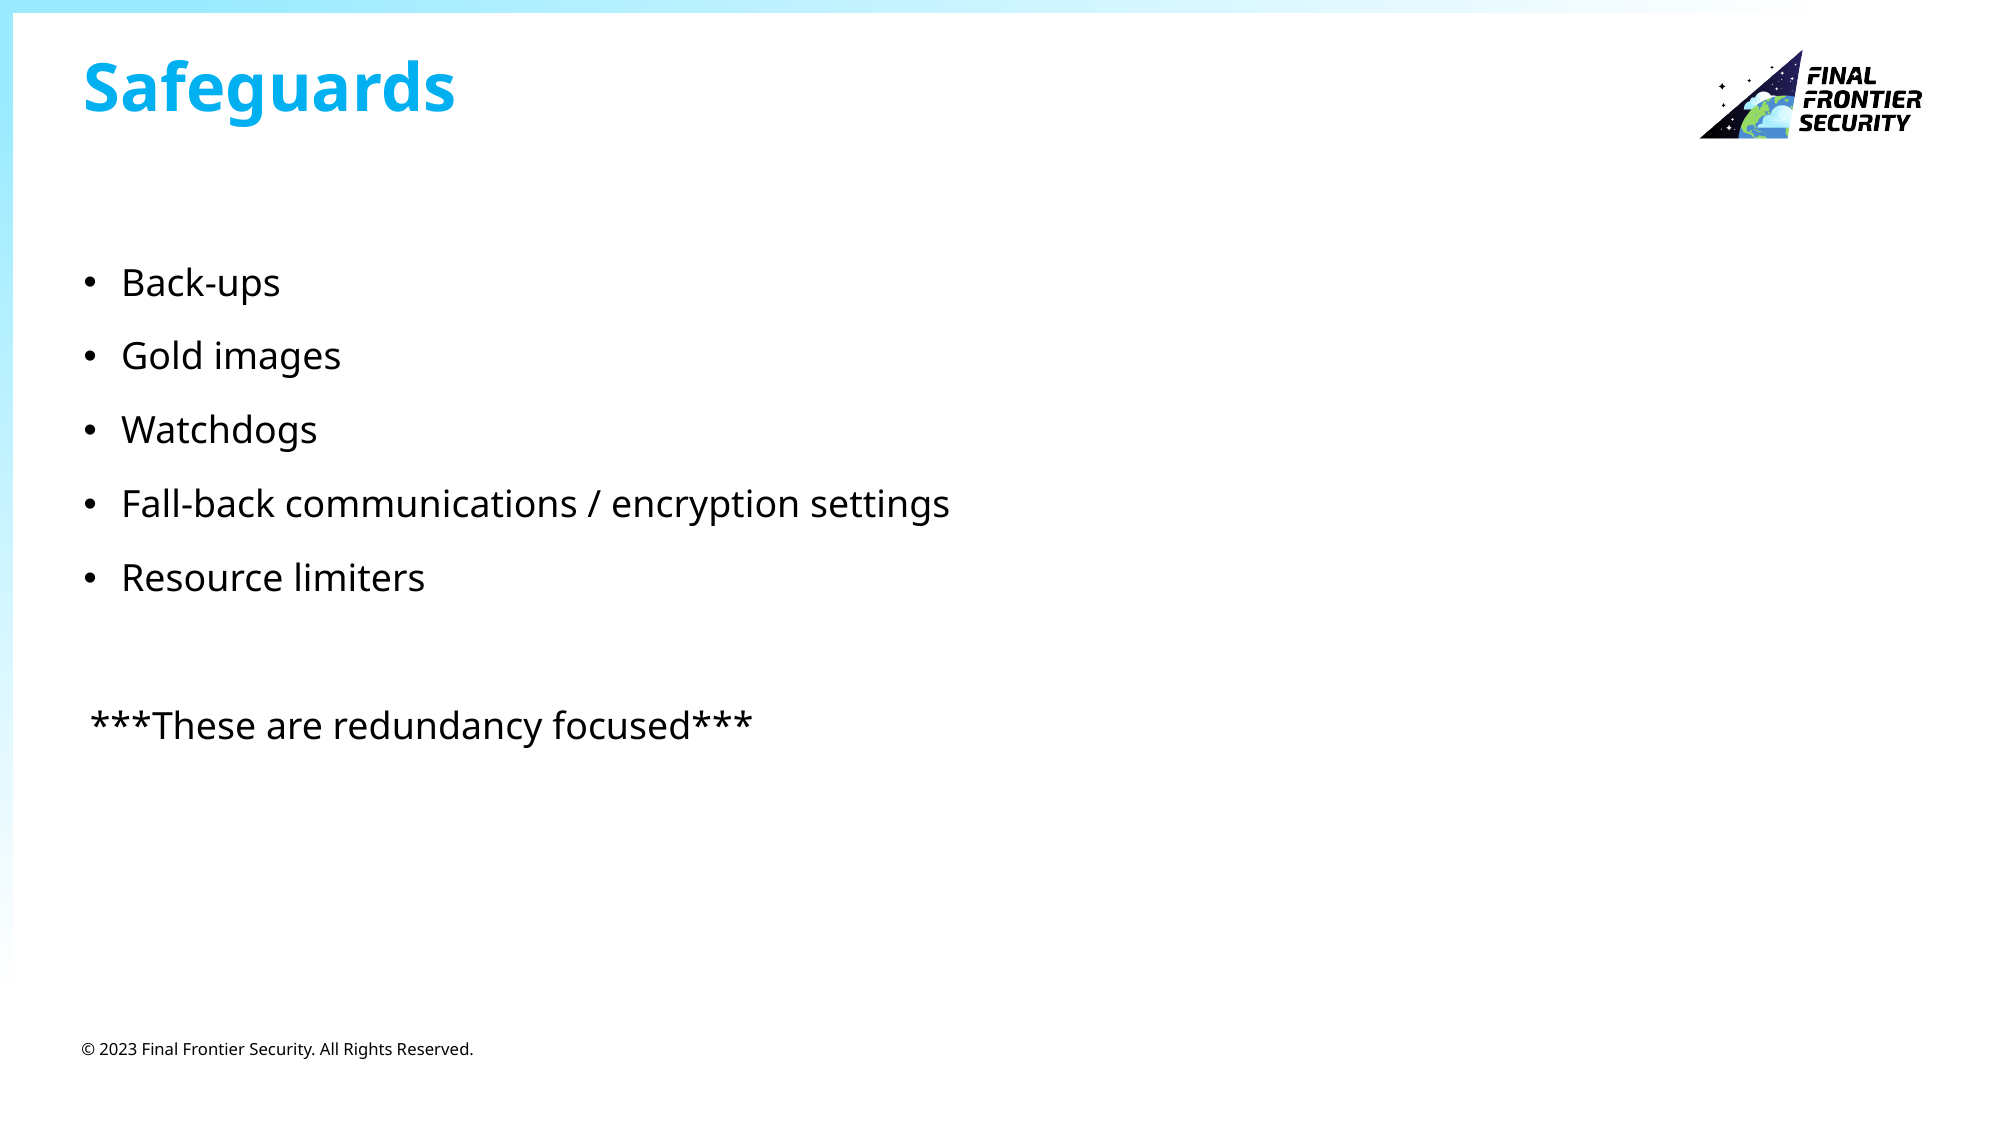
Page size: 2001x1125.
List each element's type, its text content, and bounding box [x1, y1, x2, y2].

list Back-ups Gold images Watchdogs Fall-back communications / encryption settings Resource limiters ***These are redundancy focused*** [83, 263, 1917, 1021]
title Safeguards [83, 54, 1602, 220]
picture [1690, 40, 1931, 148]
